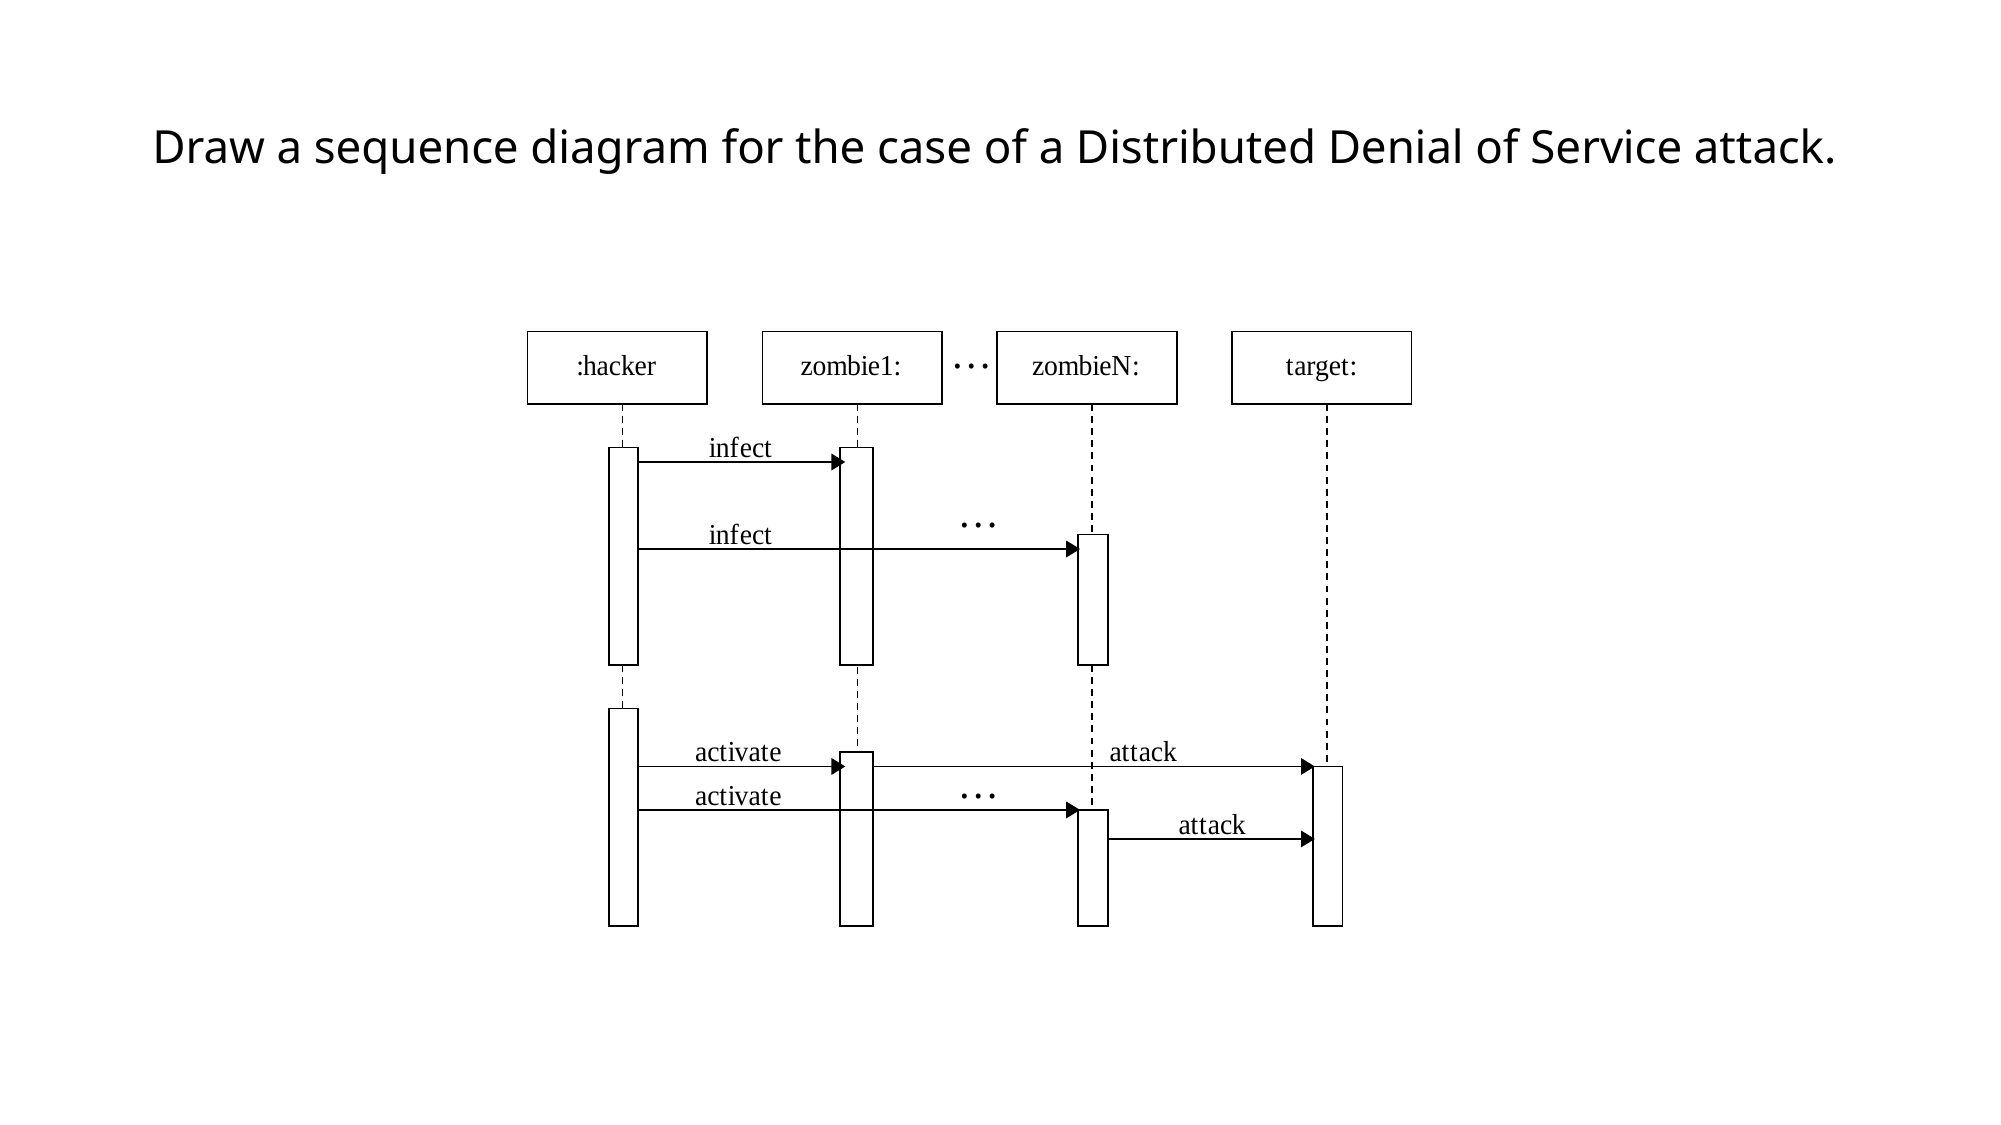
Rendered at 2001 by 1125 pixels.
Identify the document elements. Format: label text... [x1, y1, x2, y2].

picture [524, 312, 1413, 927]
title Draw a sequence diagram for the case of a Distributed Denial of Service attack. [137, 59, 1863, 278]
